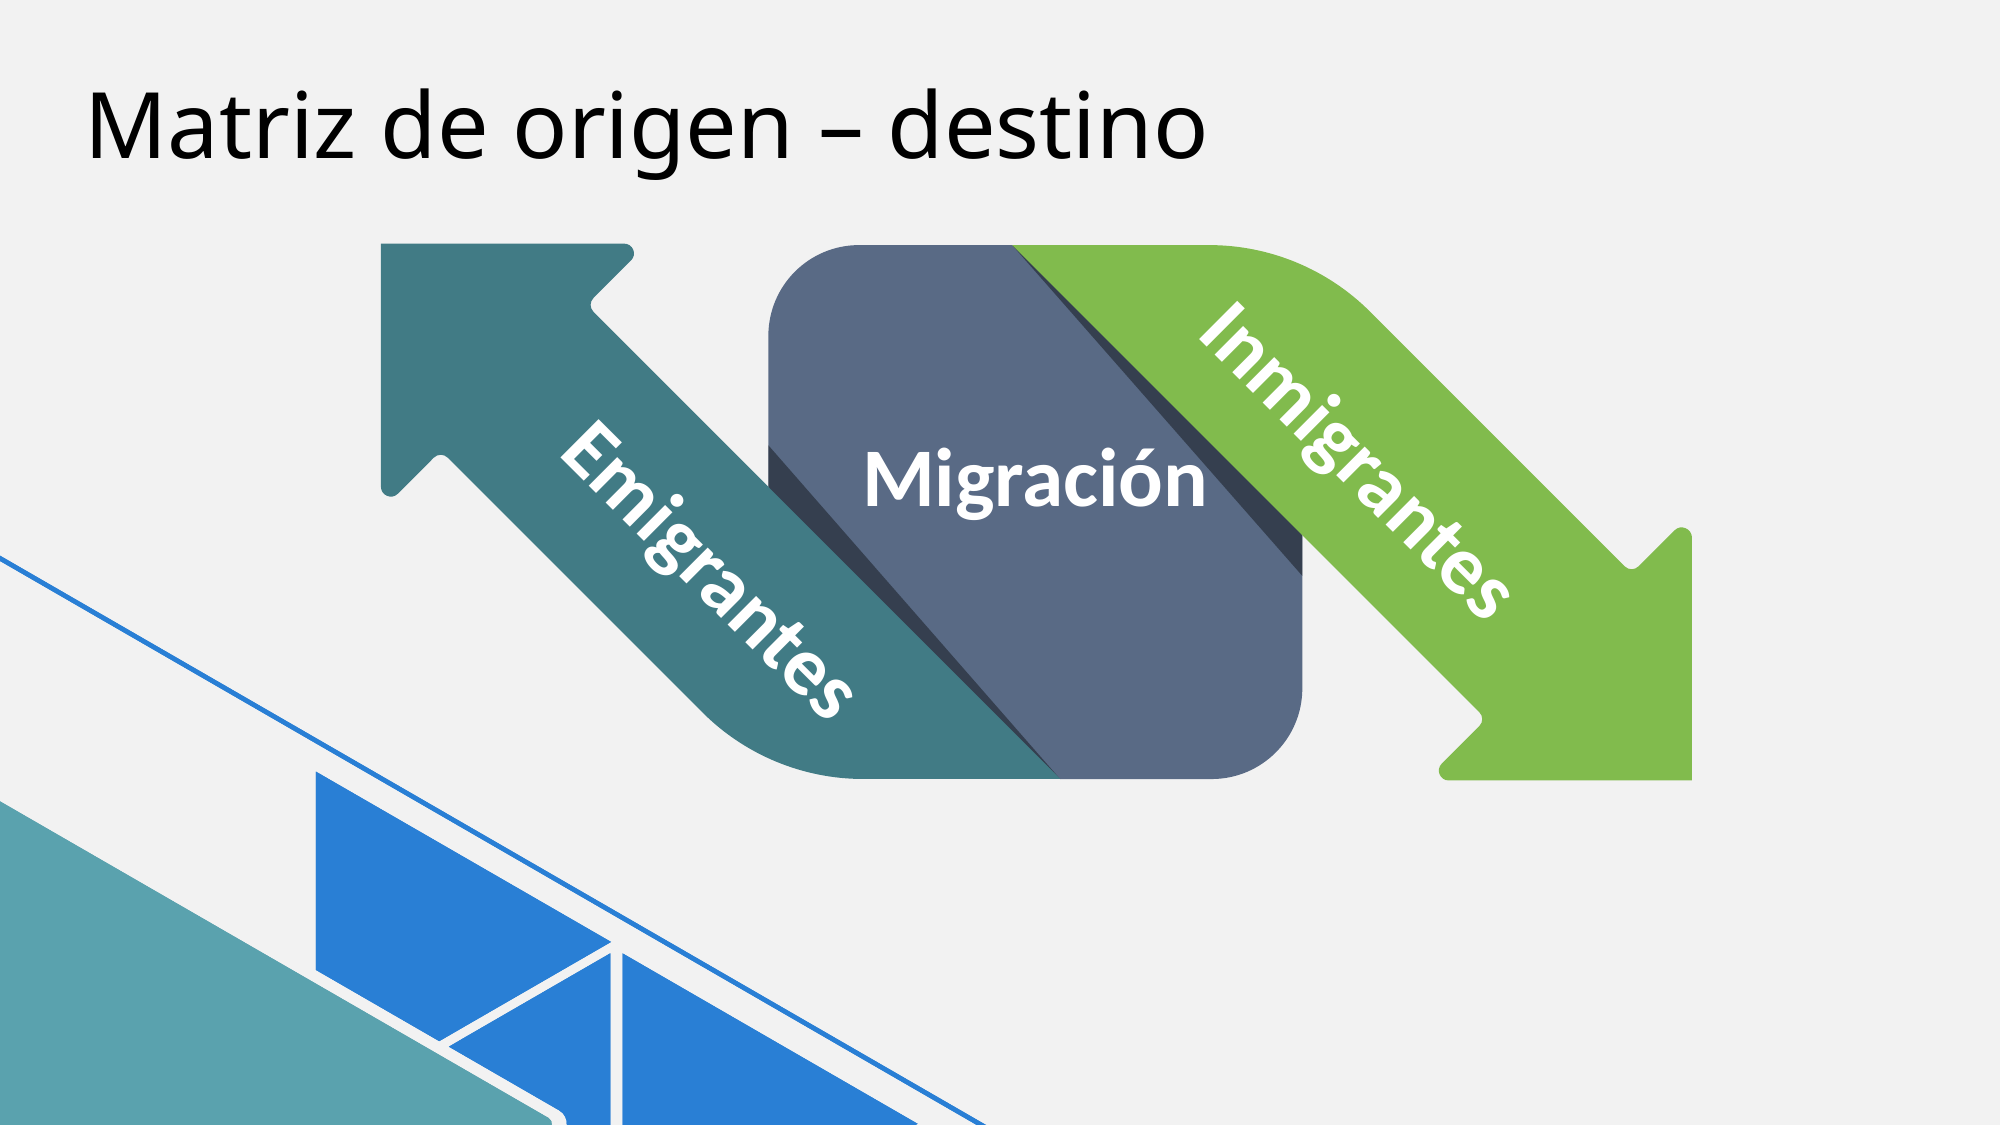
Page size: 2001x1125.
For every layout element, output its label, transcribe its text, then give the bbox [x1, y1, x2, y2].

text_box [1224, 458, 1303, 576]
text_box Inmigrantes [1168, 260, 1561, 654]
title Matriz de origen – destino [69, 58, 1511, 200]
text_box Migración [847, 416, 1224, 531]
text_box Emigrantes [529, 380, 904, 754]
text_box [1012, 245, 1692, 781]
text_box [1012, 246, 1182, 416]
text_box [768, 245, 1303, 780]
text_box [768, 445, 1054, 771]
text_box [380, 243, 1061, 779]
